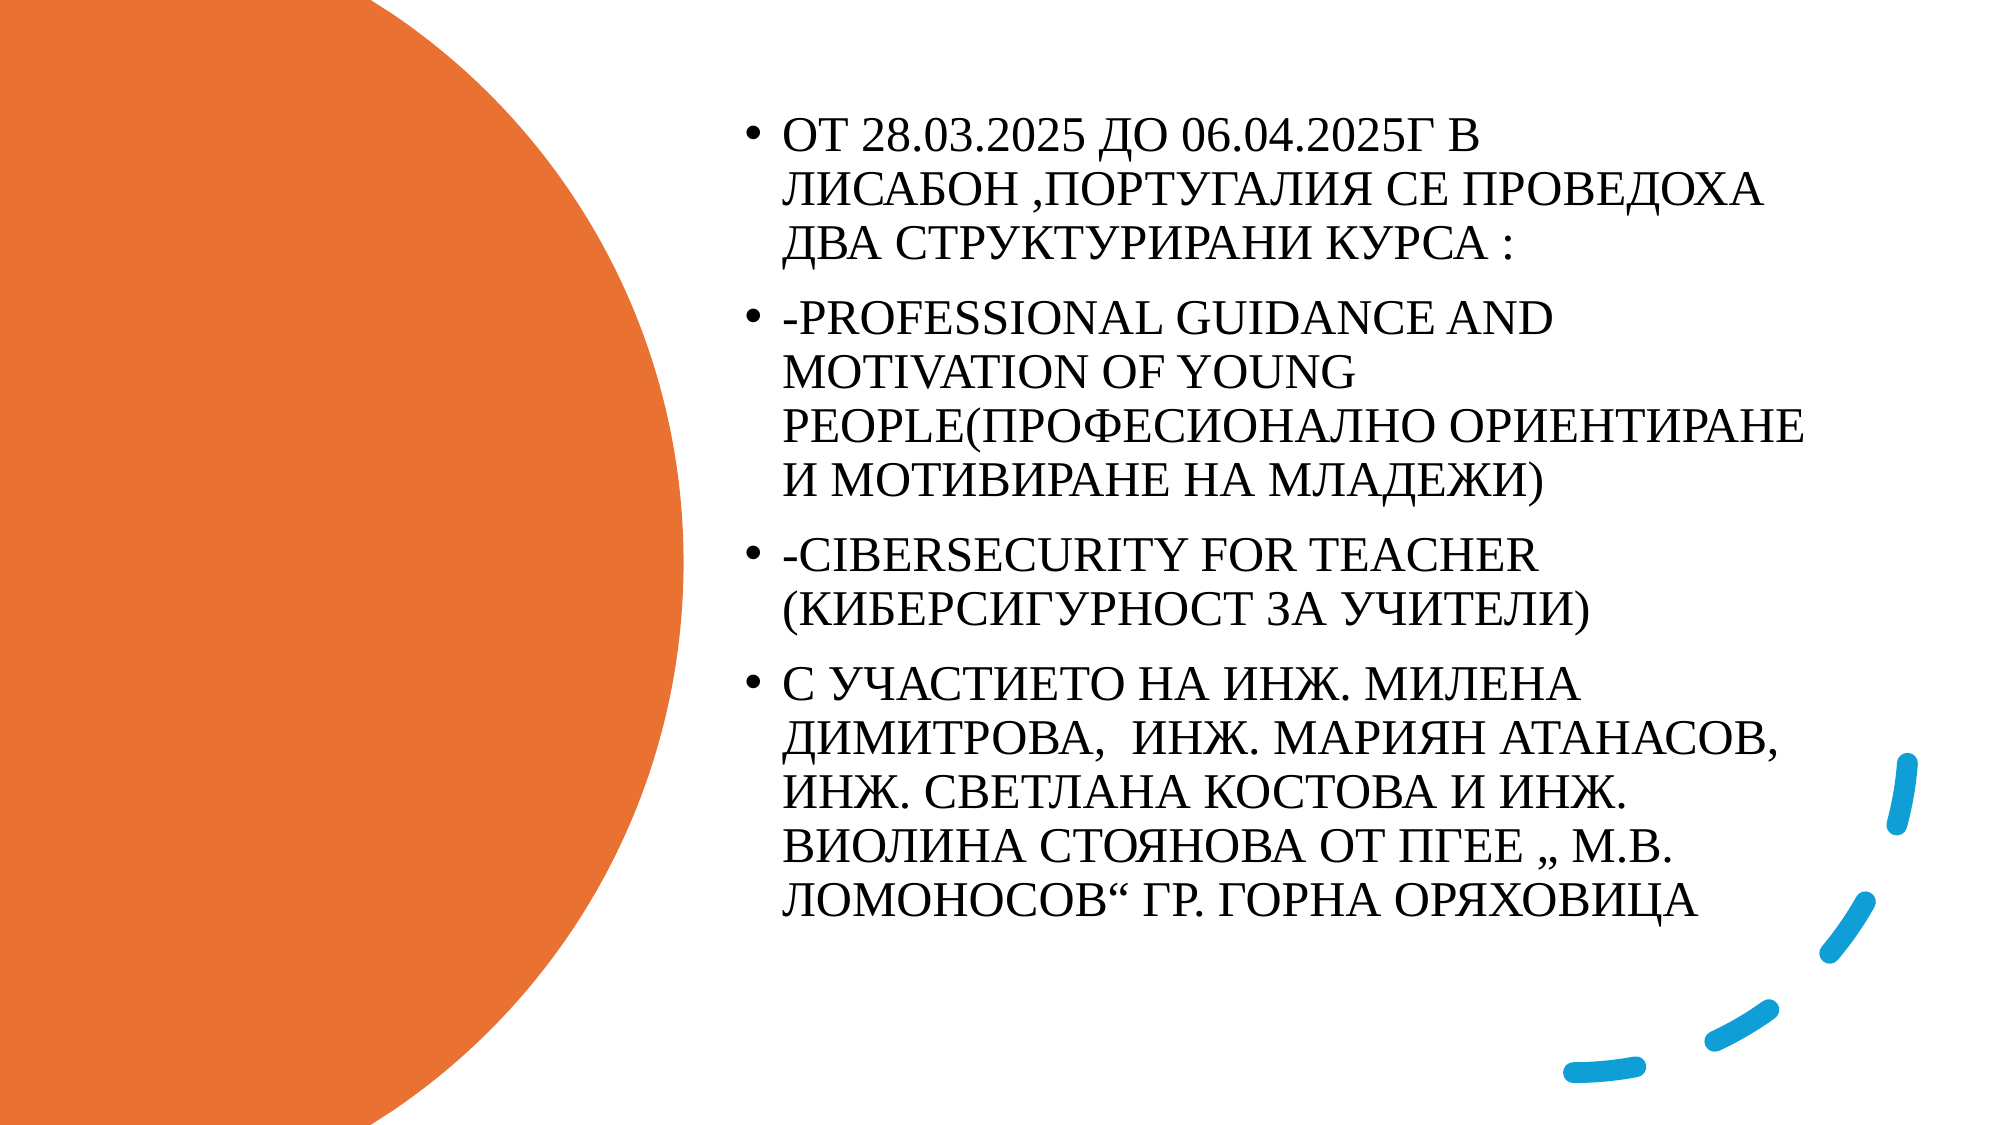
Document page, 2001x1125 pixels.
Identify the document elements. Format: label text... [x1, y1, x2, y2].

list ОТ 28.03.2025 ДО 06.04.2025Г В ЛИСАБОН ,ПОРТУГАЛИЯ СЕ ПРОВЕДОХА ДВА СТРУКТУРИРАНИ КУРСА : -PROFESSIONAL GUIDANCE AND MOTIVATION OF YOUNG PEOPLE(ПРОФЕСИОНАЛНО ОРИЕНТИРАНЕ И МОТИВИРАНЕ НА МЛАДЕЖИ) -CIBERSECURITY FOR TEACHER (КИБЕРСИГУРНОСТ ЗА УЧИТЕЛИ) С УЧАСТИЕТО НА ИНЖ. МИЛЕНА ДИМИТРОВА, ИНЖ. МАРИЯН АТАНАСОВ, ИНЖ. СВЕТЛАНА КОСТОВА И ИНЖ. ВИОЛИНА СТОЯНОВА ОТ ПГЕЕ „ М.В. ЛОМОНОСОВ“ ГР. ГОРНА ОРЯХОВИЦА [729, 97, 1863, 1014]
text_box [0, 0, 686, 1125]
text_box [1572, 1014, 1763, 1074]
text_box [375, 0, 2000, 1125]
text_box [1863, 736, 1910, 909]
